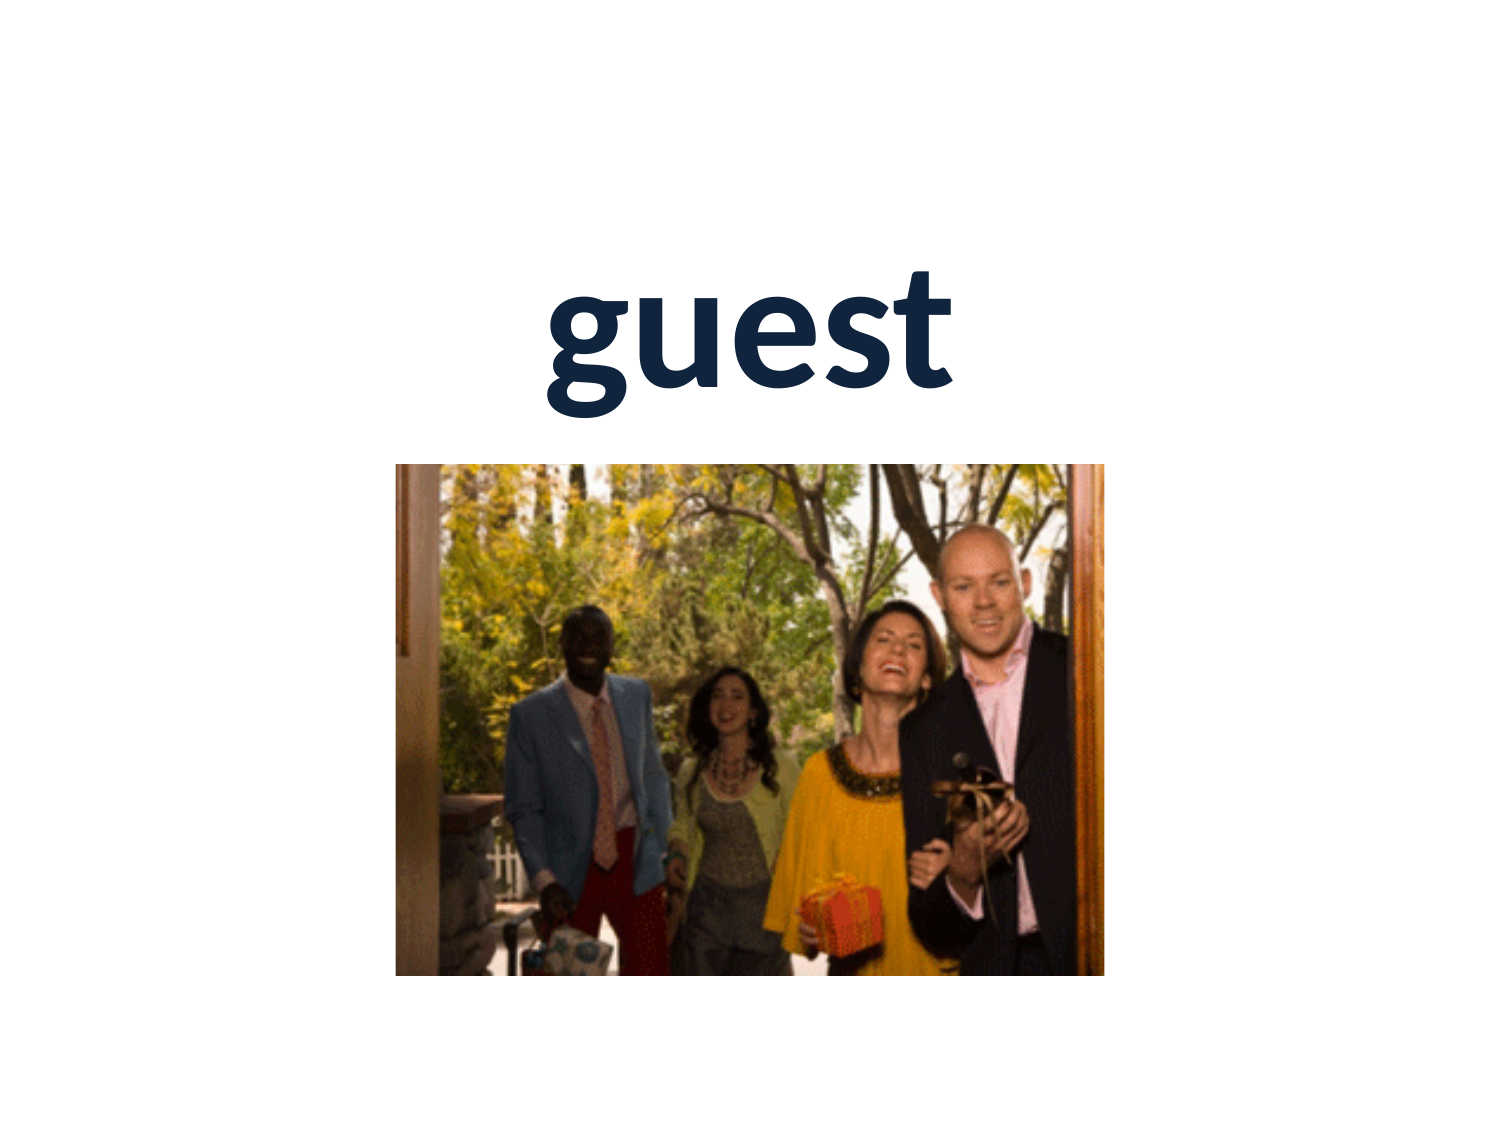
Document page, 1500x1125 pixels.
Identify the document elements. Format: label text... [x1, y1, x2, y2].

picture [395, 464, 1105, 1125]
list guest [75, 196, 1425, 461]
